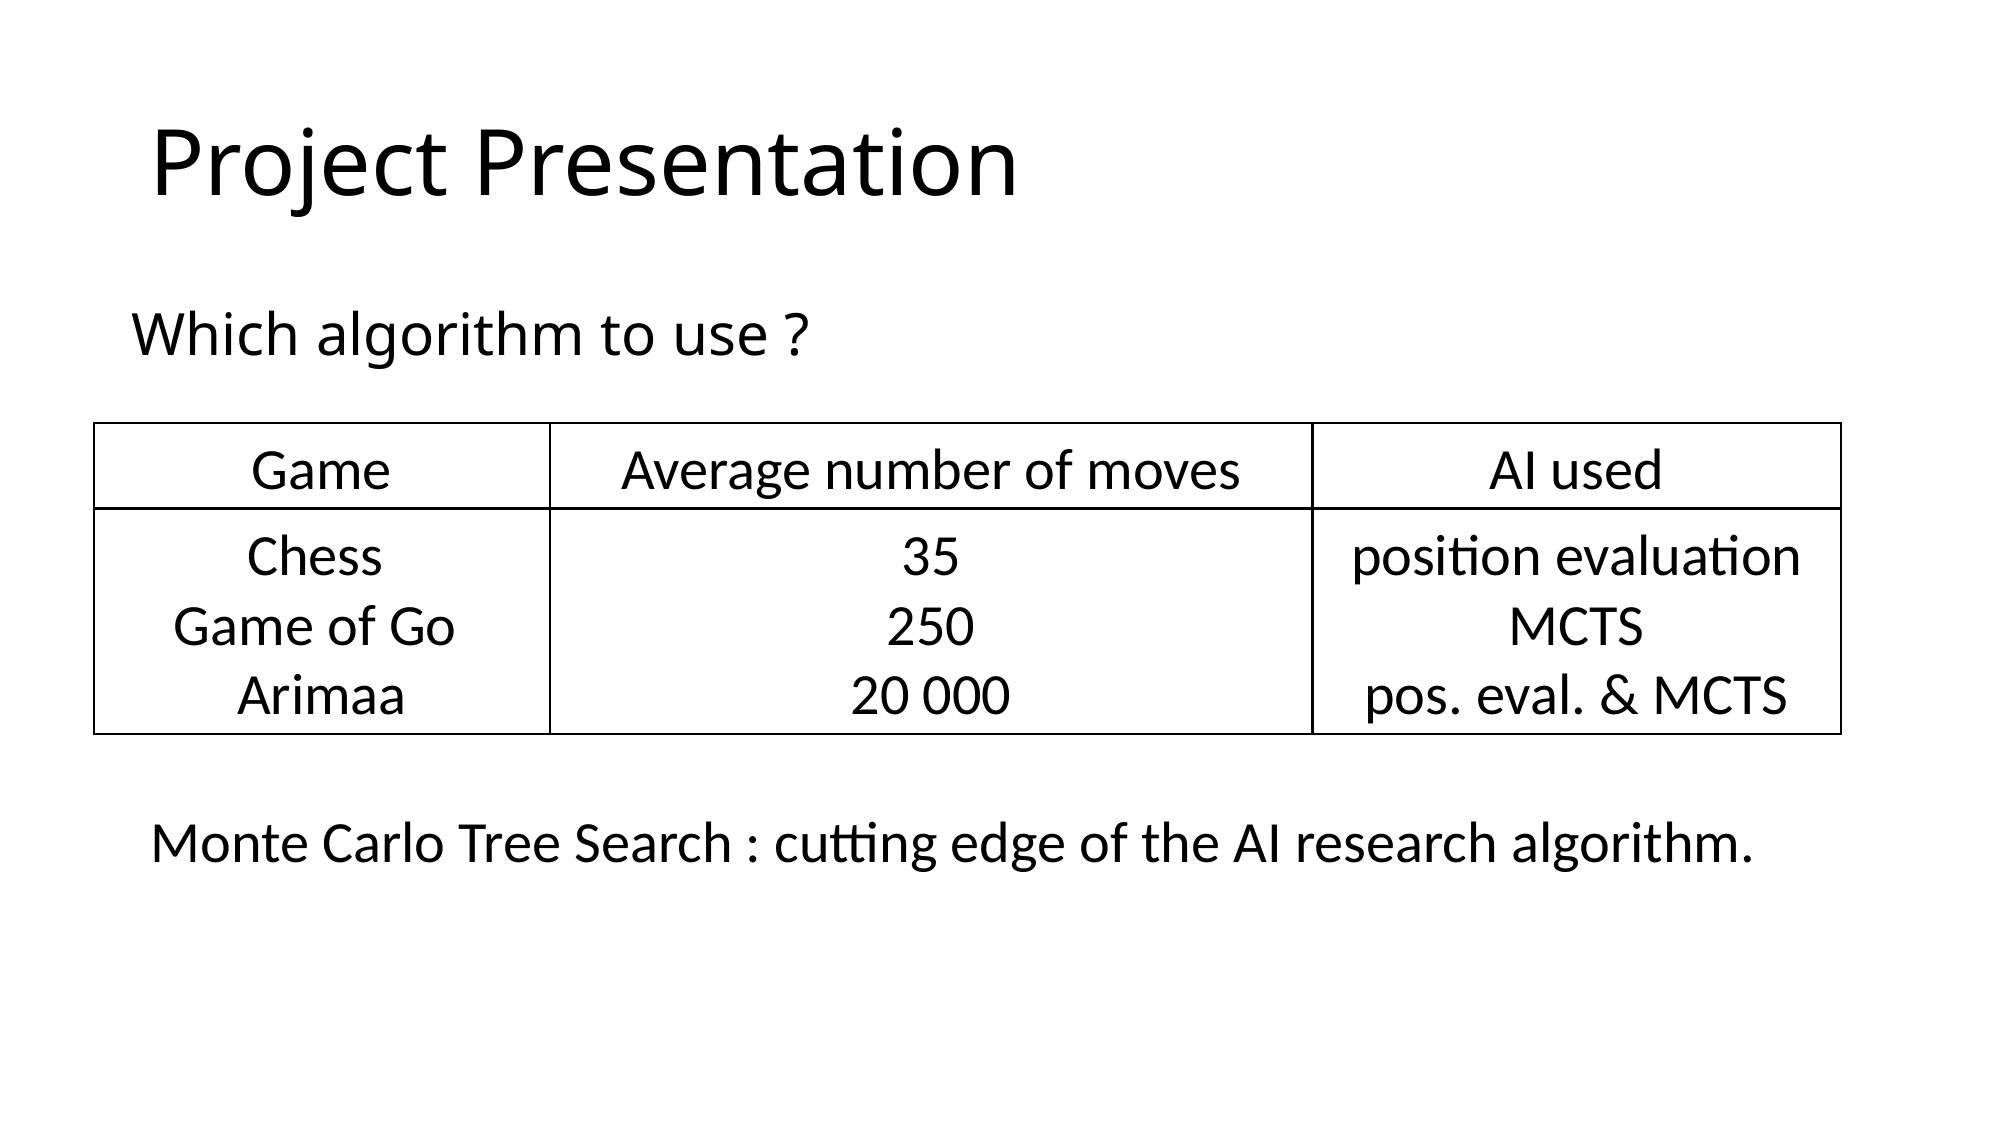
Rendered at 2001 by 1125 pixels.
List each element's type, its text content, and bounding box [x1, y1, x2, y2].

text_box Average number of moves [551, 422, 1311, 509]
text_box AI used [1311, 422, 1842, 508]
text_box Which algorithm to use ? [116, 253, 1842, 421]
text_box Monte Carlo Tree Search : cutting edge of the AI research algorithm. [135, 804, 1861, 1045]
text_box Game [93, 422, 551, 509]
text_box 35 250 20 000 [549, 509, 1311, 735]
text_box Chess Game of Go Arimaa [93, 509, 549, 735]
text_box position evaluation MCTS pos. eval. & MCTS [1311, 508, 1842, 735]
text_box Project Presentation [134, 56, 1860, 274]
